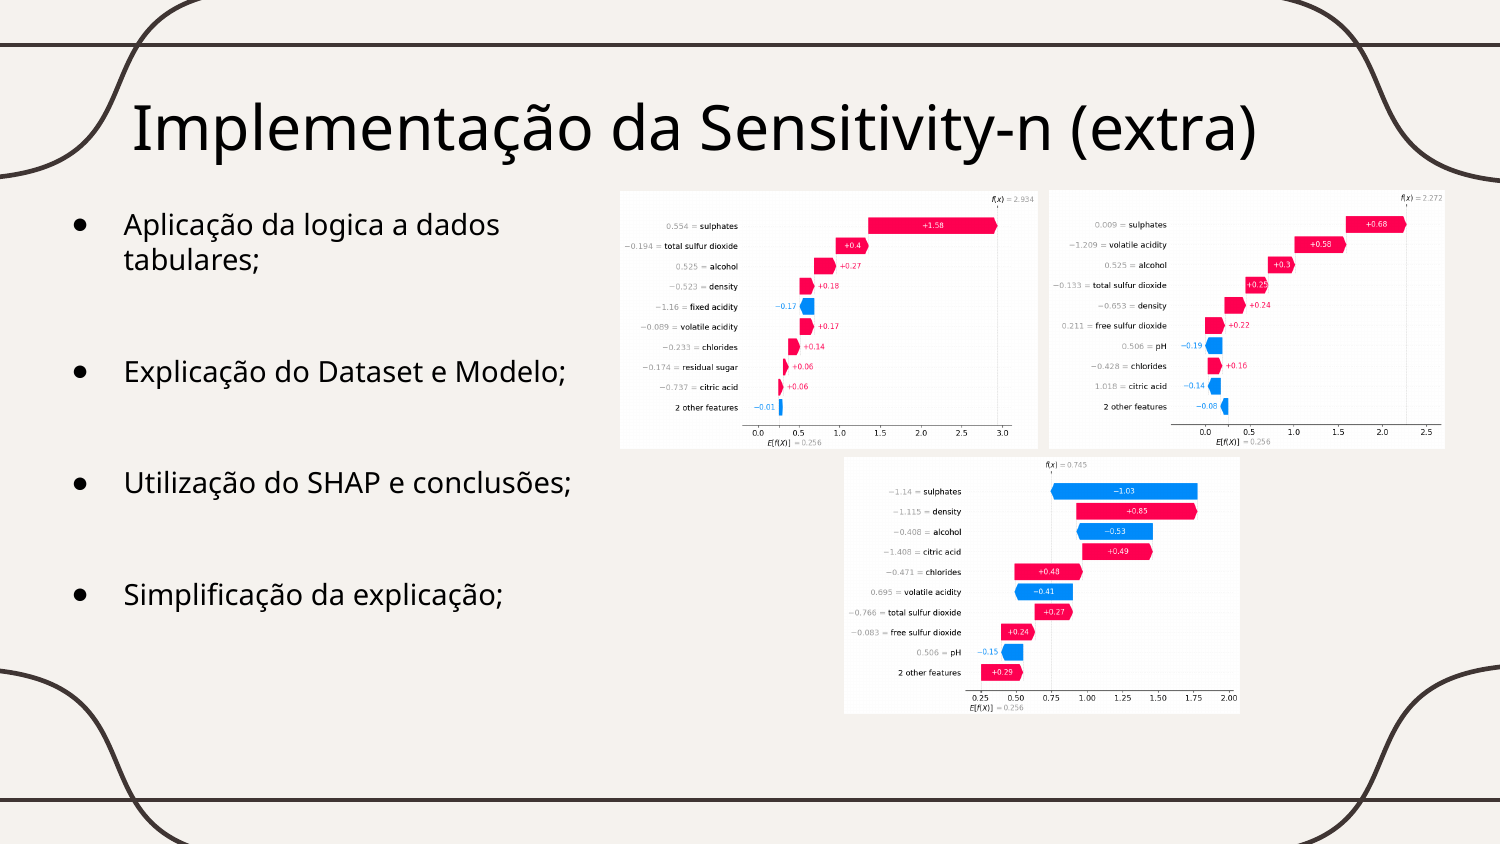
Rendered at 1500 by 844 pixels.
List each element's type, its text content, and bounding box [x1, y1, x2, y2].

picture [1049, 190, 1445, 449]
text_box Aplicação da logica a dados tabulares; Explicação do Dataset e Modelo; Utilização do SHAP e conclusões; Simplificação da explicação; [33, 191, 618, 653]
picture [619, 190, 1038, 449]
title Implementação da Sensitivity-n (extra) [116, 72, 1383, 167]
picture [844, 457, 1240, 714]
